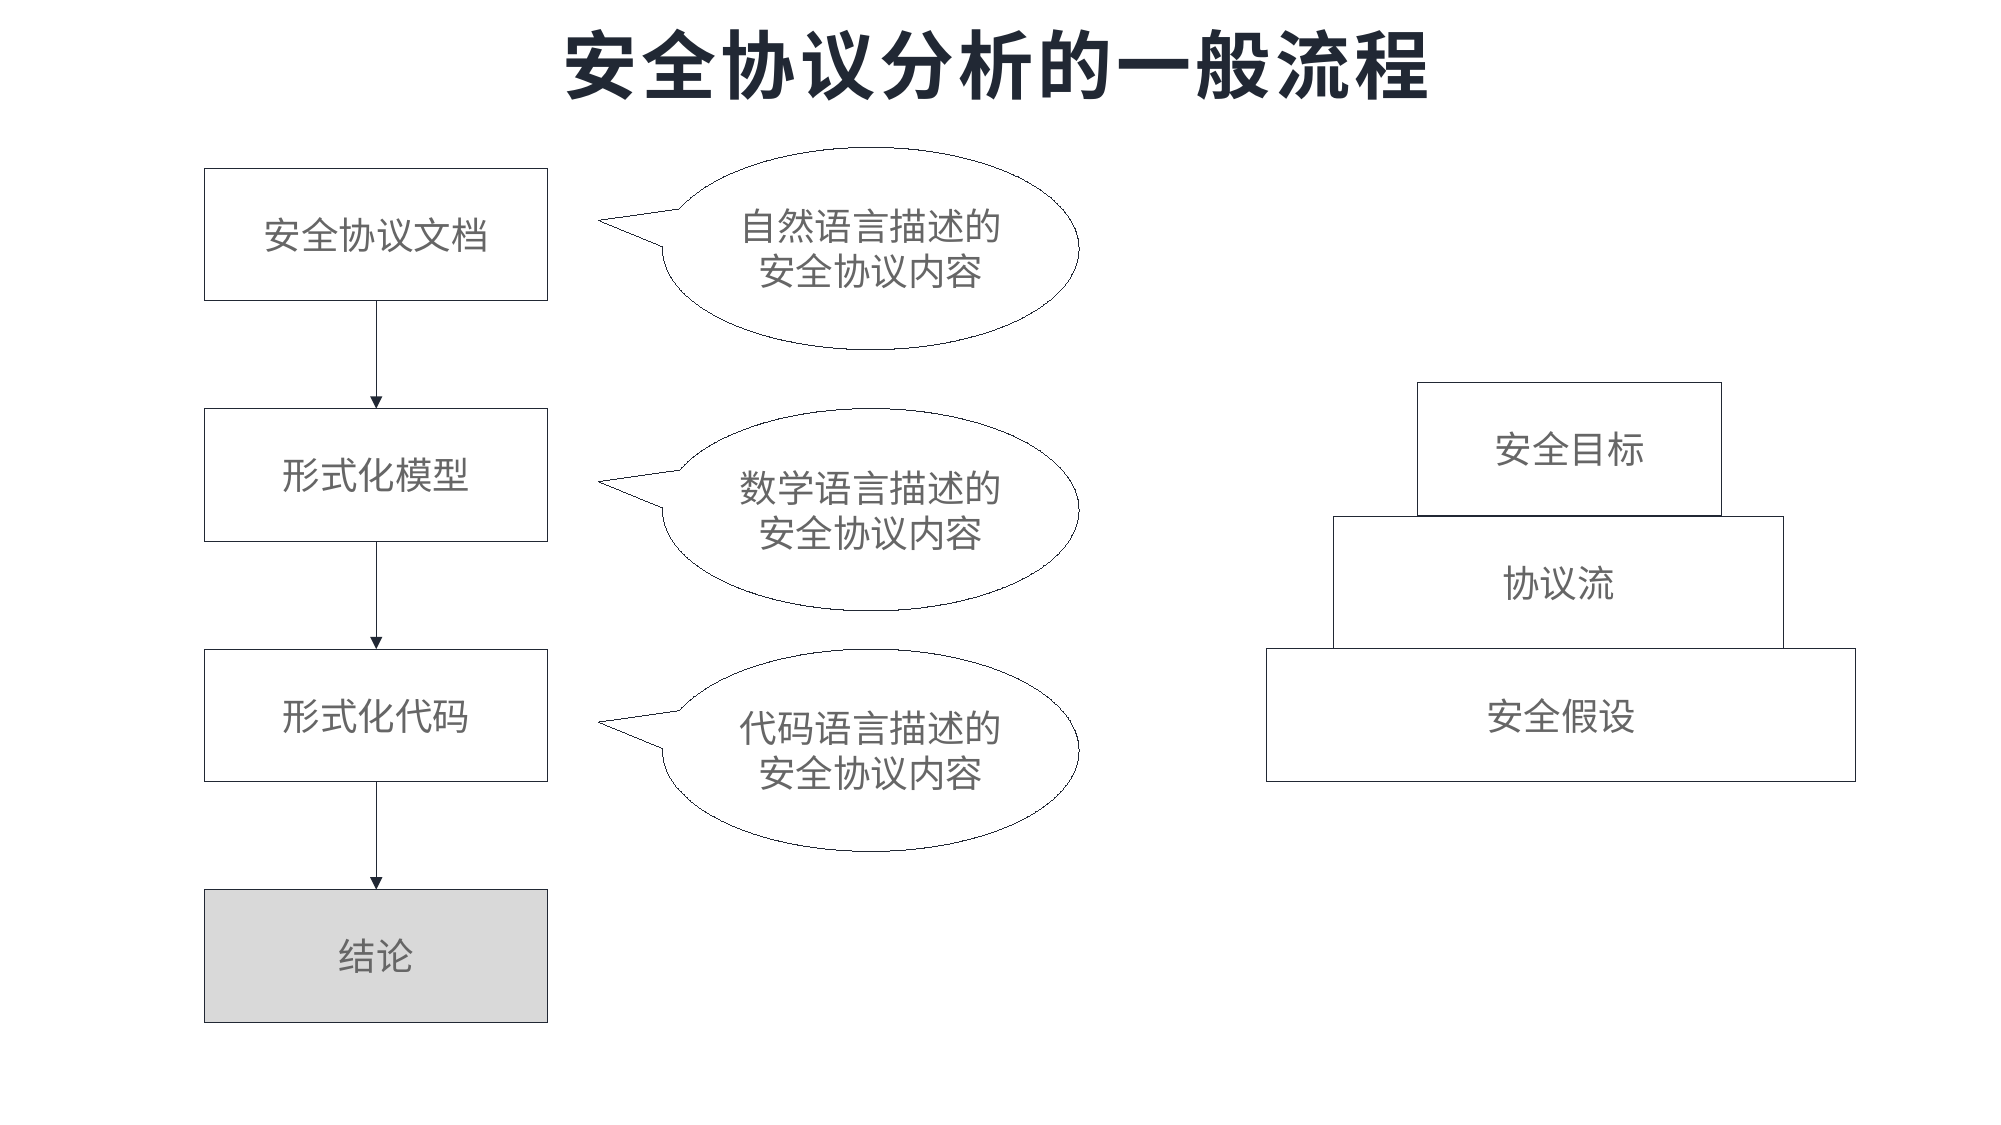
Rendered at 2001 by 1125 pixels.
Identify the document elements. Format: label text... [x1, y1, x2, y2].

text_box 数学语言描述的安全协议内容 [598, 408, 1080, 611]
title 安全协议分析的一般流程 [40, 14, 1953, 113]
text_box 安全目标 [1417, 382, 1722, 516]
text_box 代码语言描述的安全协议内容 [598, 649, 1080, 852]
text_box 形式化模型 [204, 408, 548, 542]
text_box 结论 [204, 889, 548, 1023]
text_box 安全协议文档 [204, 168, 548, 301]
text_box 自然语言描述的安全协议内容 [598, 147, 1080, 350]
text_box 安全假设 [1266, 648, 1856, 782]
text_box 协议流 [1333, 516, 1784, 649]
text_box 形式化代码 [204, 649, 548, 782]
